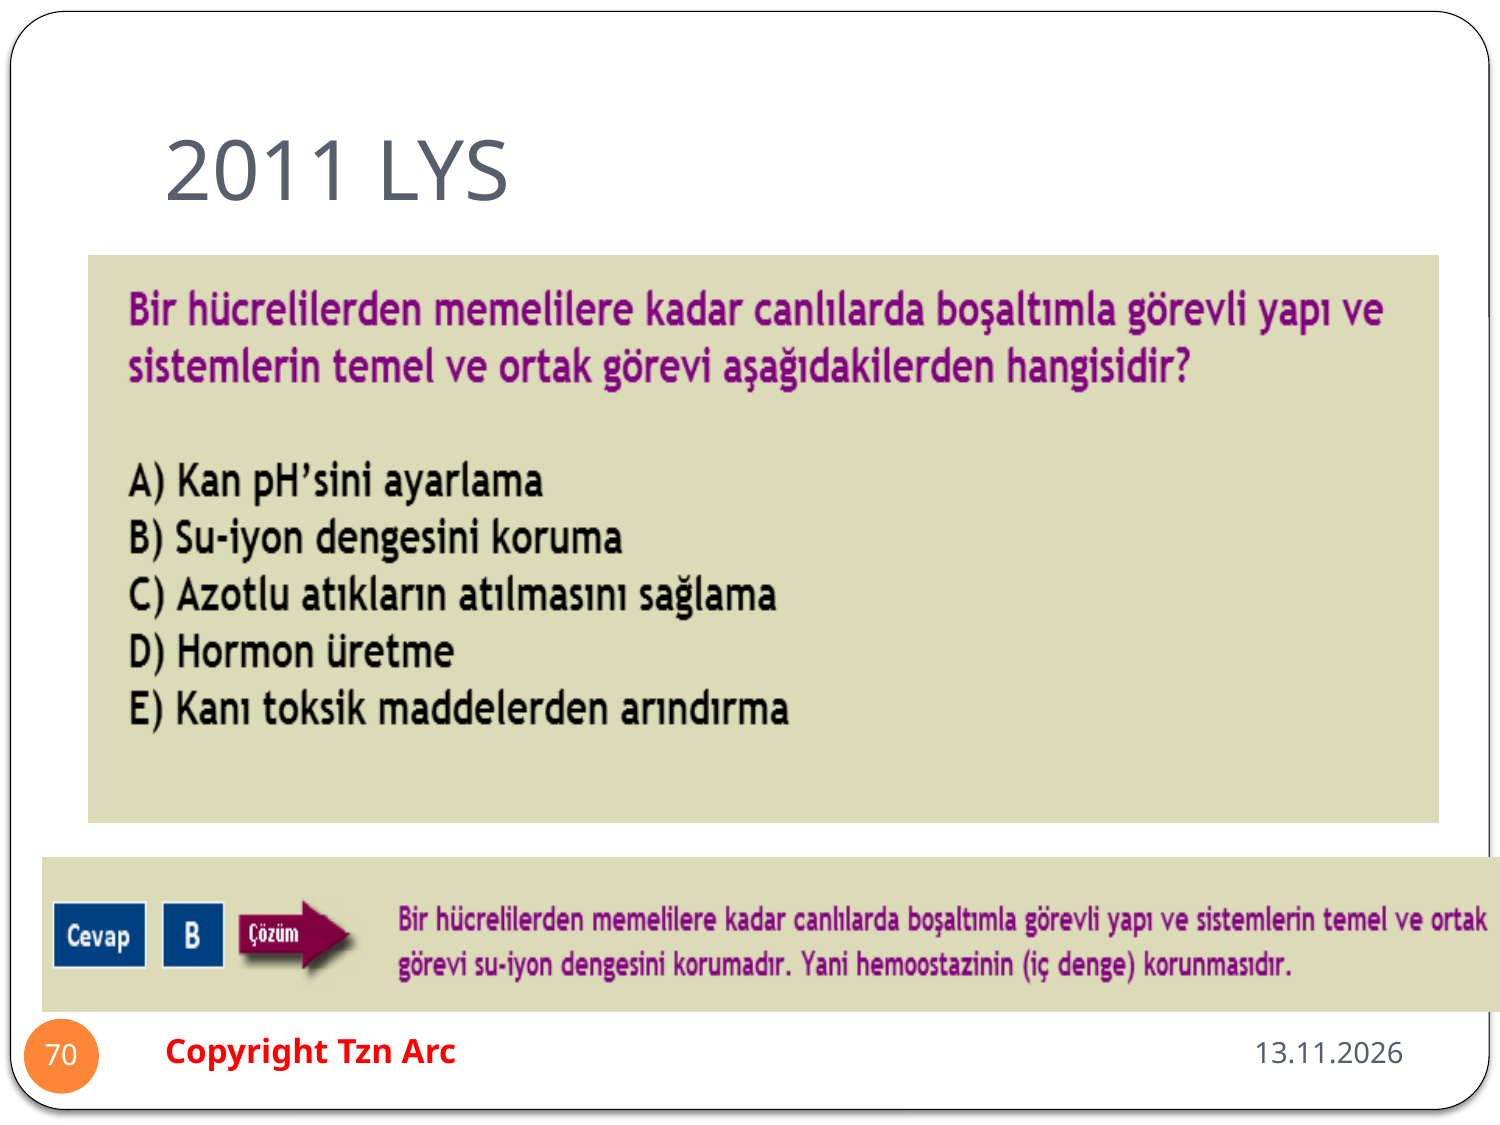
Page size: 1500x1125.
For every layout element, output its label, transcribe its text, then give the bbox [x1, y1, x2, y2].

title 2011 LYS [150, 45, 1425, 233]
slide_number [1012, 1021, 1419, 1094]
slide_number 70 [23, 1021, 99, 1094]
footer Copyright Tzn Arc [150, 1021, 800, 1088]
picture [41, 857, 1500, 1012]
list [88, 255, 1439, 823]
